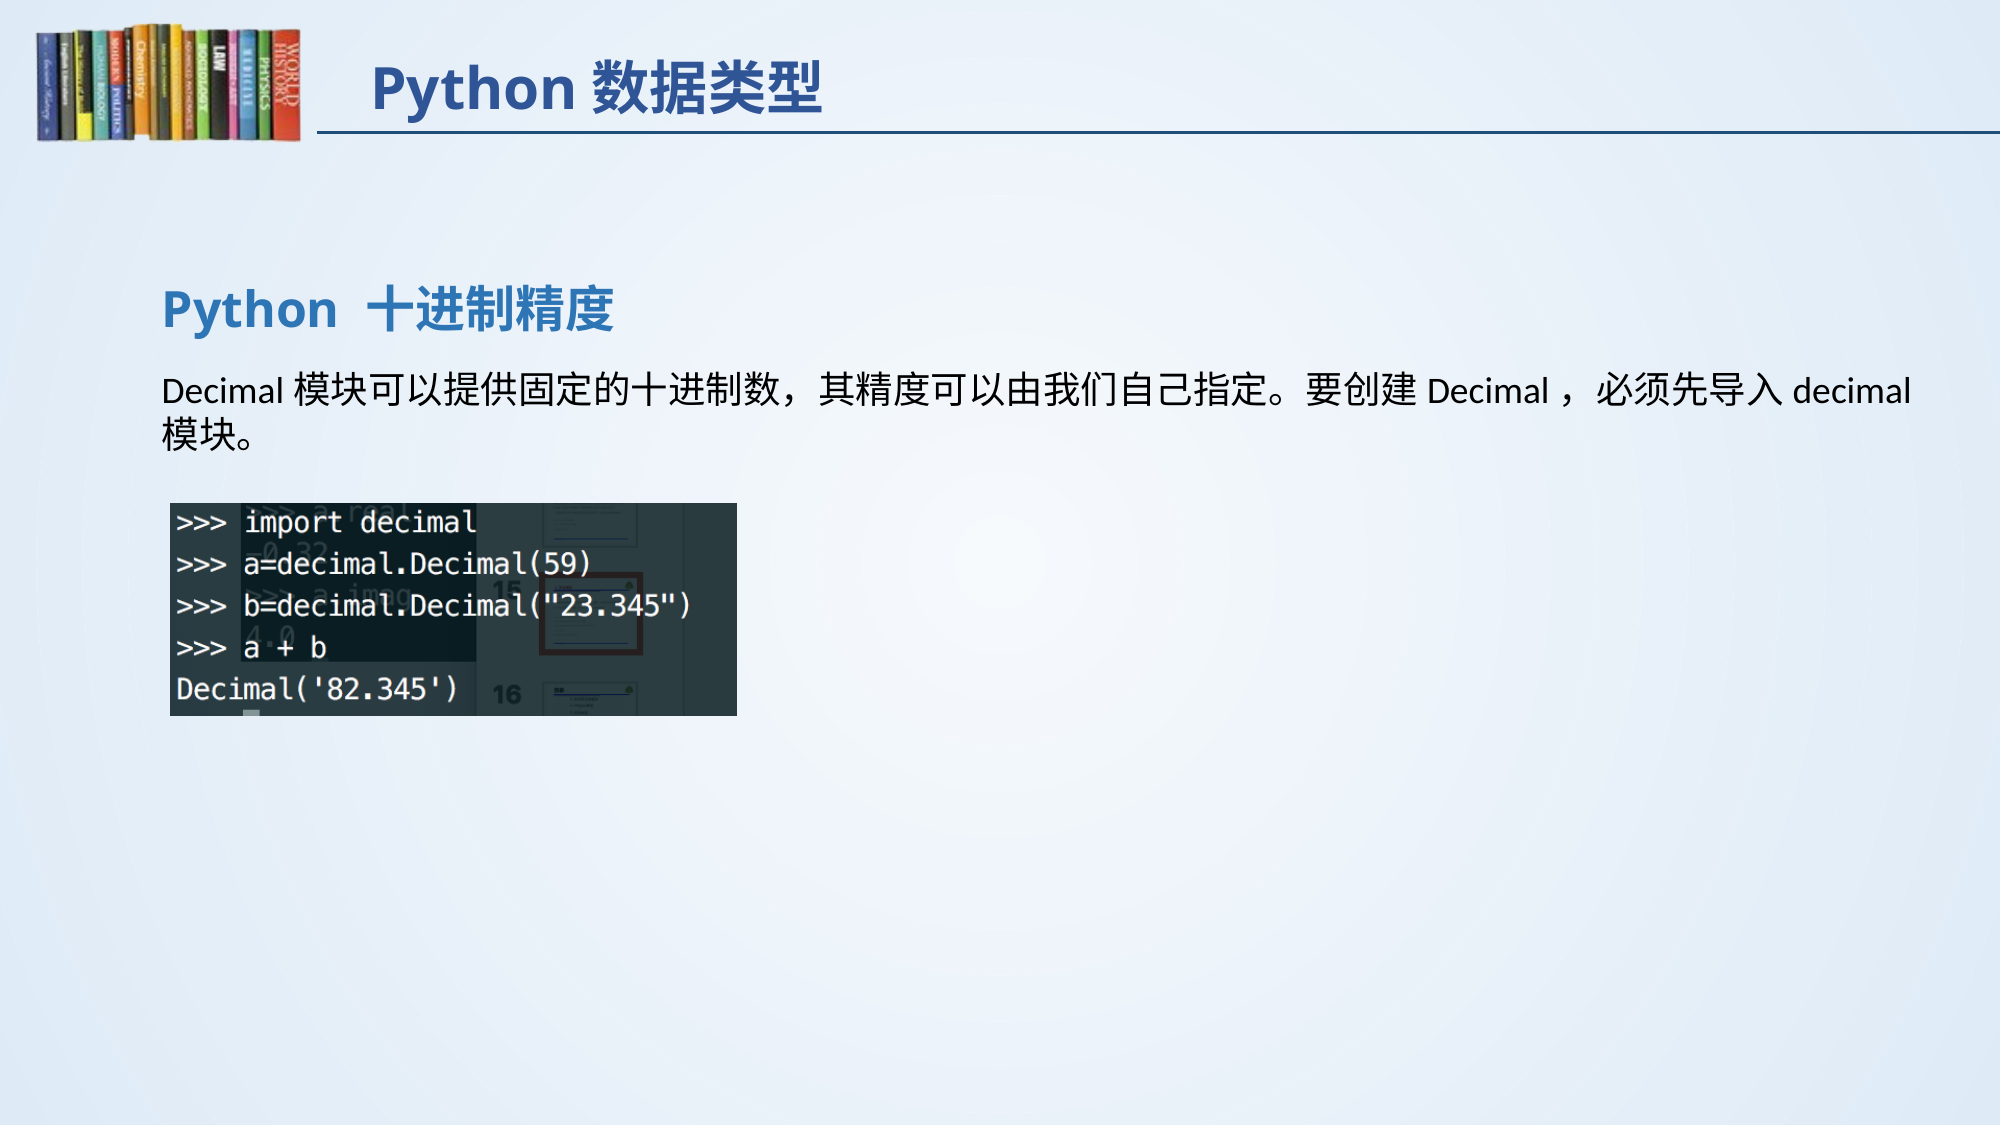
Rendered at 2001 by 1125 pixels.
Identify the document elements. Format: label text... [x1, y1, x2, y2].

picture [23, 0, 317, 173]
text_box Python数据类型 [355, 43, 859, 129]
picture [170, 503, 737, 716]
text_box Python 十进制精度 [146, 269, 736, 358]
text_box Decimal模块可以提供固定的十进制数，其精度可以由我们自己指定。要创建Decimal，必须先导入decimal模块。 [146, 358, 1927, 509]
